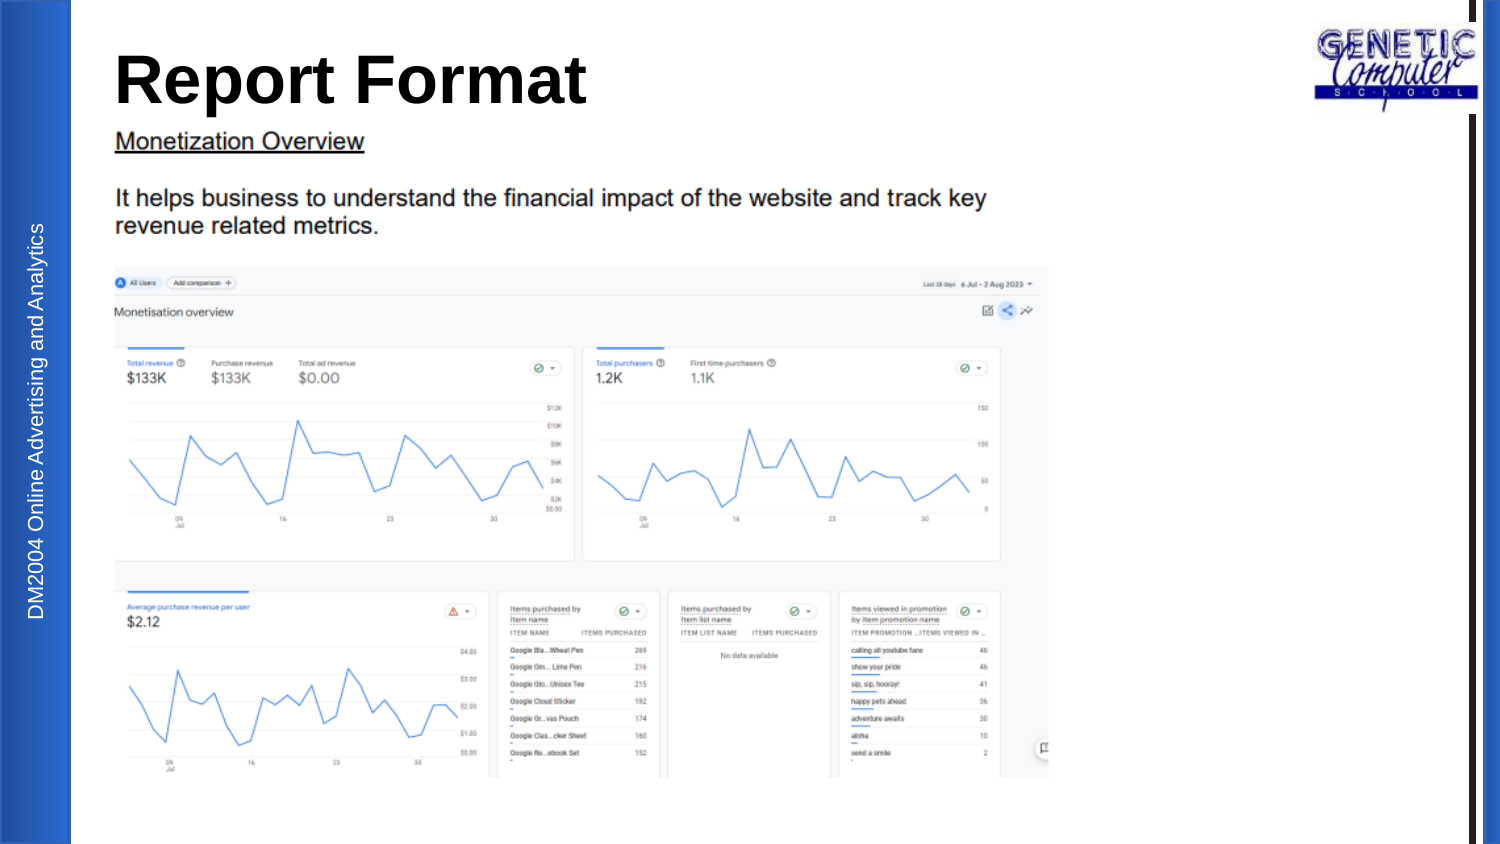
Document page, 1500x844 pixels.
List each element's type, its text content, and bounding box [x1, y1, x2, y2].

picture [102, 126, 1068, 790]
picture [1313, 22, 1482, 114]
text_box Report Format [103, 35, 1397, 127]
